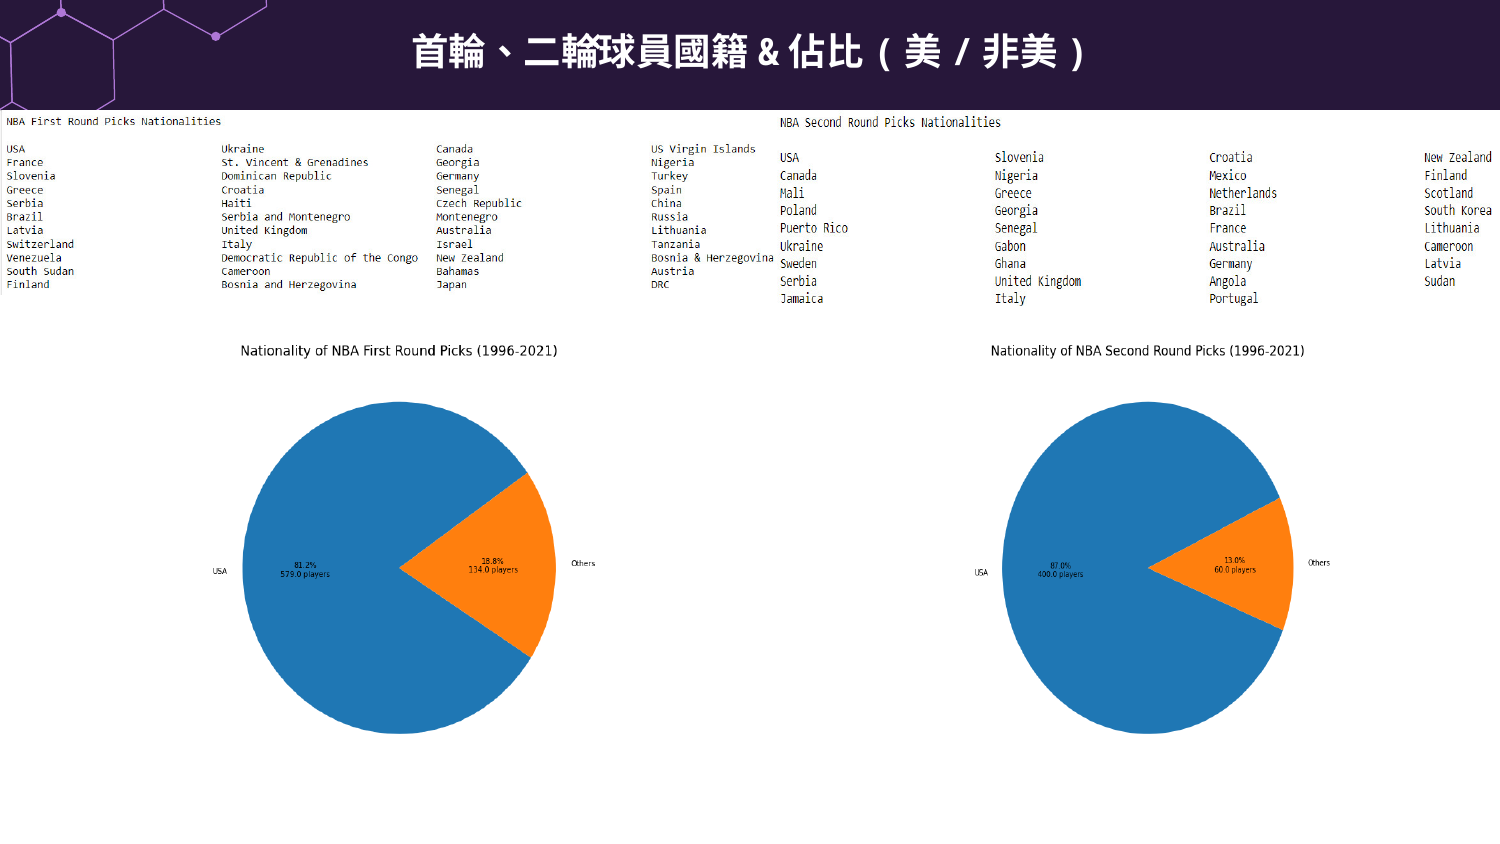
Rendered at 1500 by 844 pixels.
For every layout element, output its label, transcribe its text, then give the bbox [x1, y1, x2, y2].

picture [0, 110, 1500, 844]
text_box [0, 0, 1500, 75]
text_box 首輪、二輪球員國籍&佔比(美/非美) [20, 20, 1480, 80]
